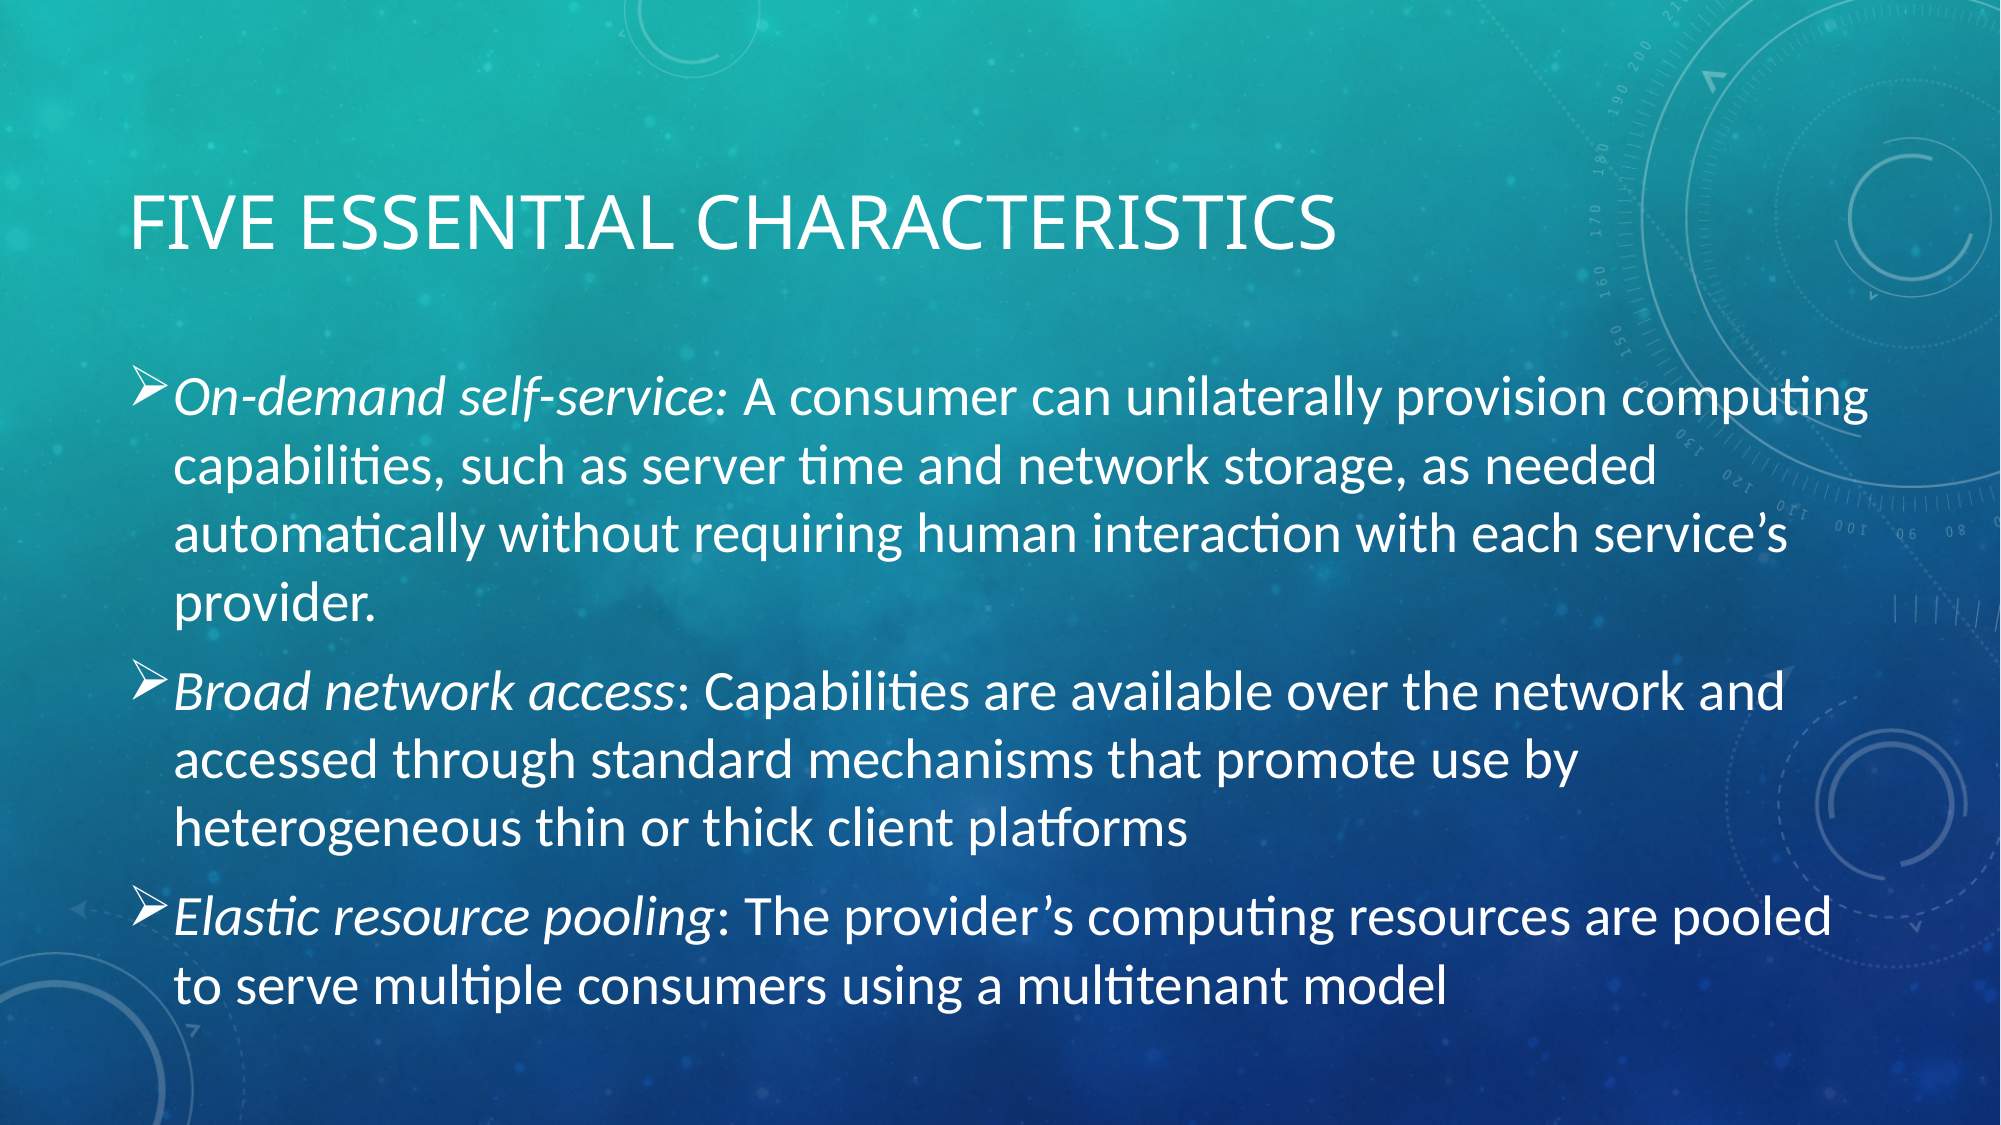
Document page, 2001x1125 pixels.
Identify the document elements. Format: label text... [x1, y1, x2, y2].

list On-demand self-service: A consumer can unilaterally provision computing capabilities, such as server time and network storage, as needed automatically without requiring human interaction with each service’s provider. Broad network access: Capabilities are available over the network and accessed through standard mechanisms that promote use by heterogeneous thin or thick client platforms Elastic resource pooling: The provider’s computing resources are pooled to serve multiple consumers using a multitenant model [112, 351, 1888, 1030]
picture [0, 0, 2001, 1125]
title Five Essential Characteristics [112, 99, 1888, 339]
